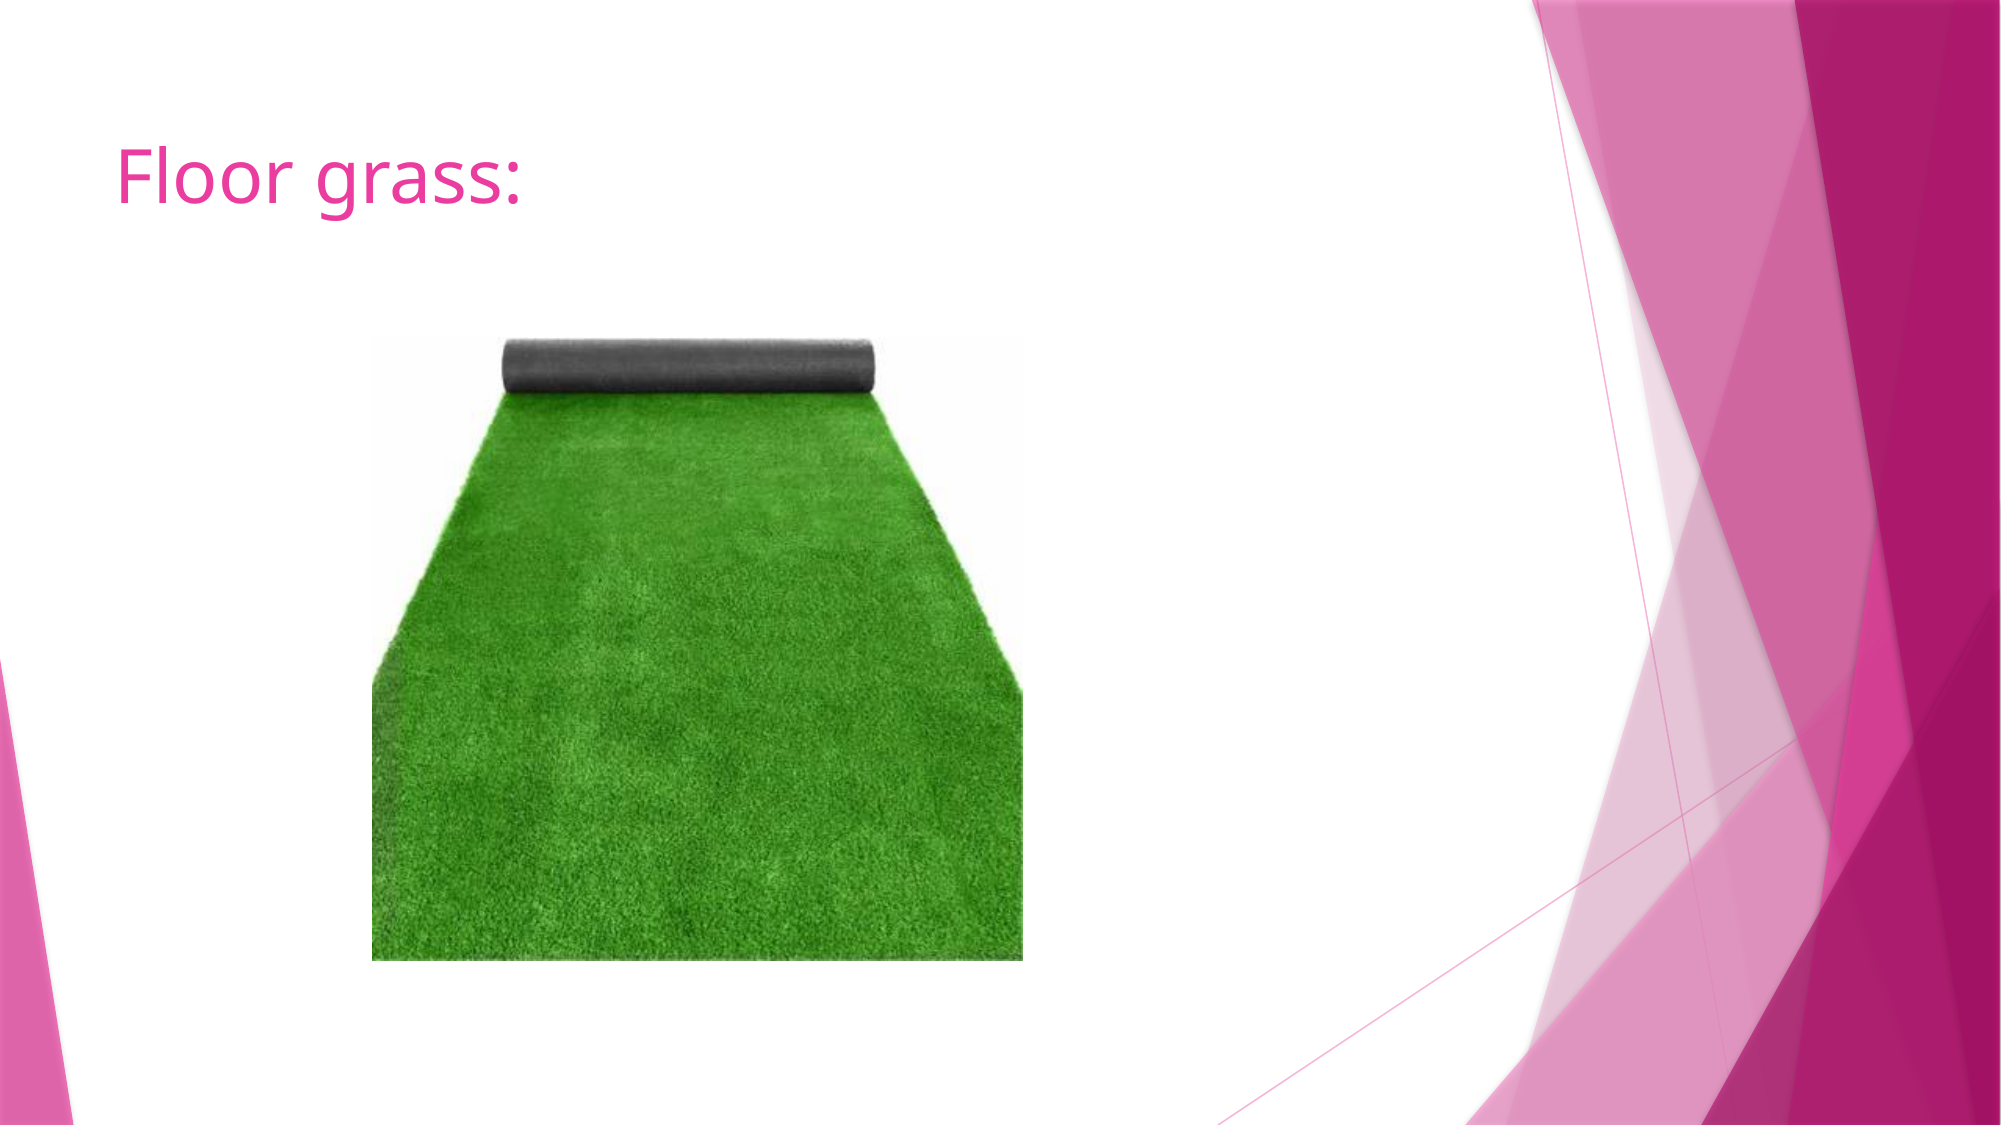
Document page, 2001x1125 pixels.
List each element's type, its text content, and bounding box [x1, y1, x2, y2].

title Floor grass: [99, 120, 1510, 338]
picture [371, 337, 1023, 962]
